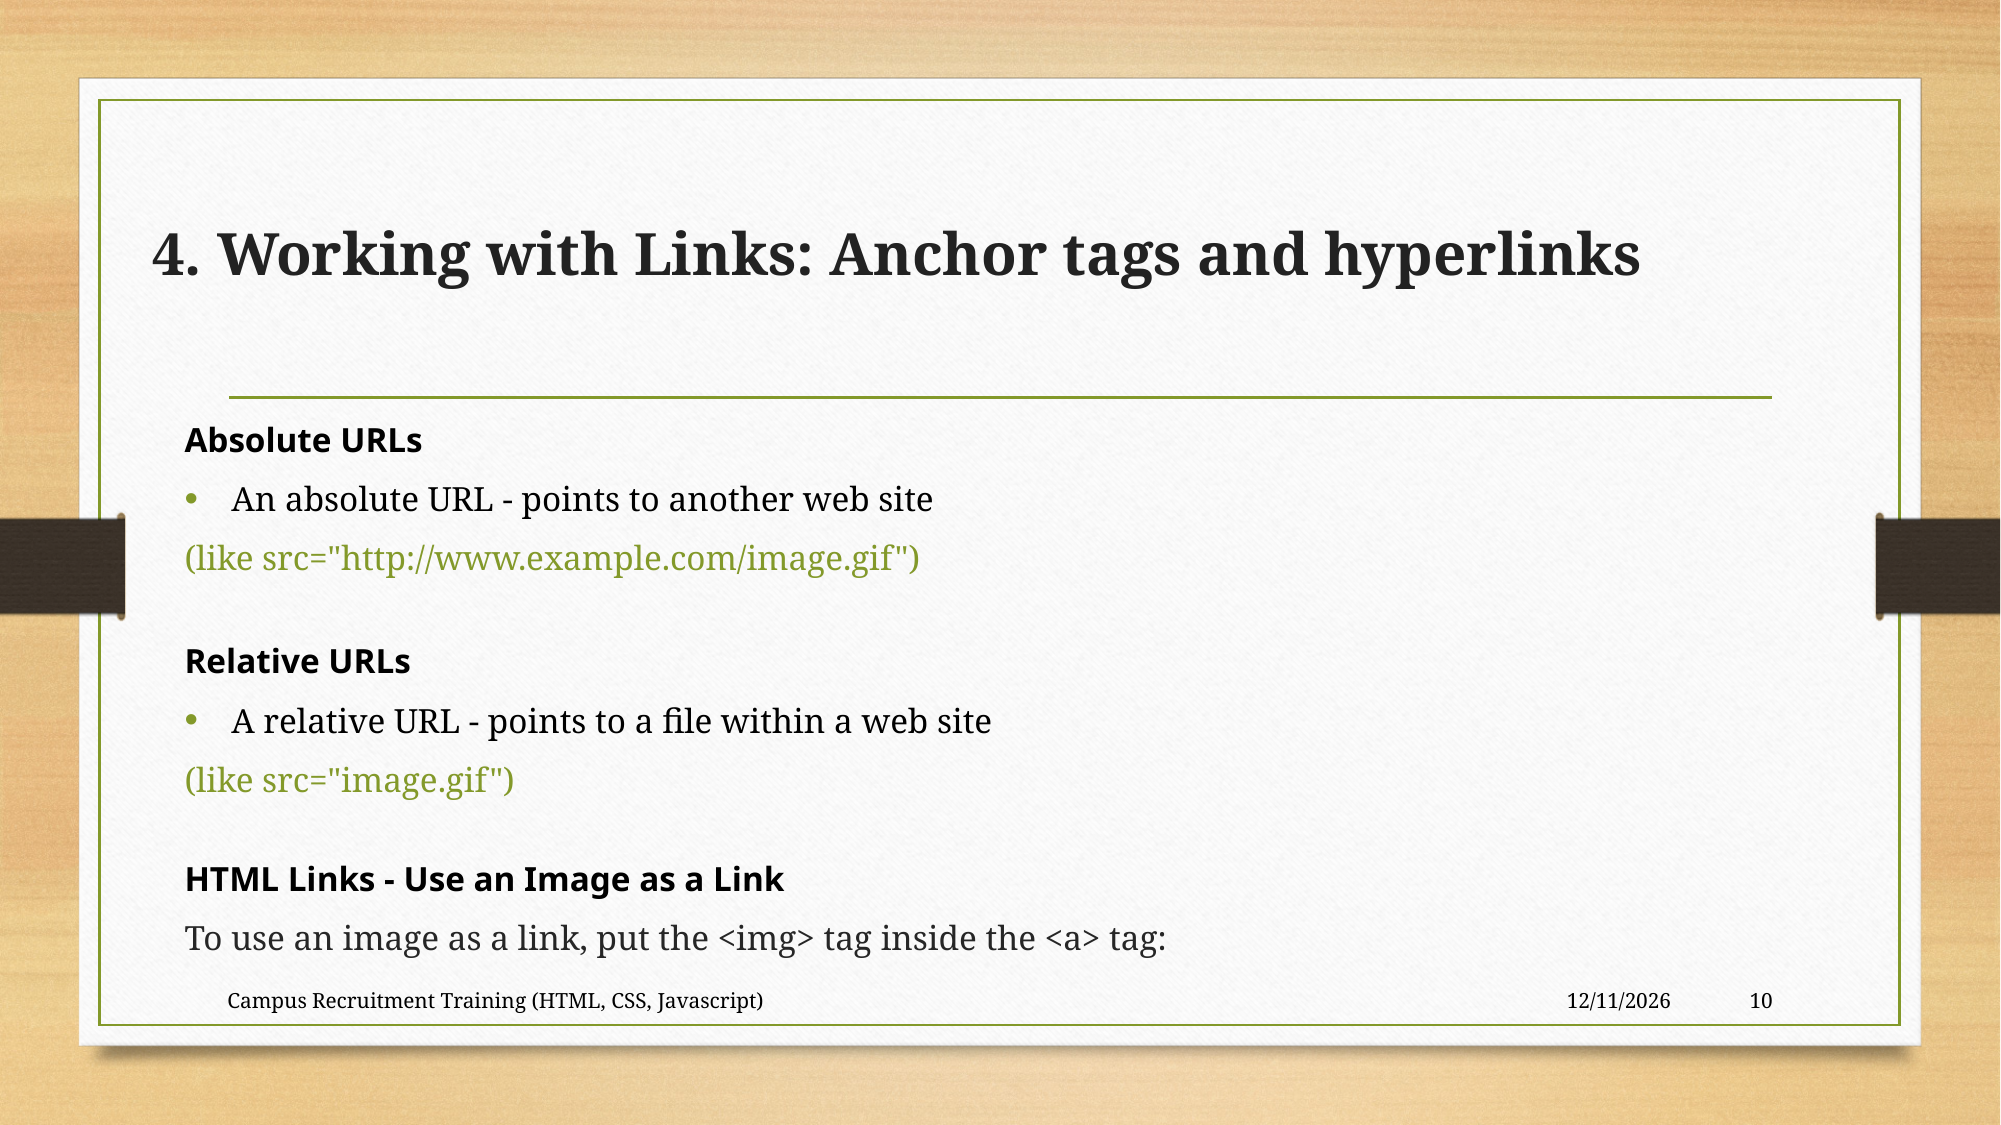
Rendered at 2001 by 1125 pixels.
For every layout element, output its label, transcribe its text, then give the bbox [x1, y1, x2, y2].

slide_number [1423, 979, 1686, 1025]
picture [0, 0, 2001, 1125]
list Absolute URLs An absolute URL - points to another web site (like src="http://www.example.com/image.gif") Relative URLs A relative URL - points to a file within a web site (like src="image.gif") HTML Links - Use an Image as a Link To use an image as a link, put the <img> tag inside the <a> tag: [169, 411, 1895, 1125]
slide_number 10 [1698, 979, 1788, 1025]
title 4. Working with Links: Anchor tags and hyperlinks [137, 179, 1863, 325]
footer Campus Recruitment Training (HTML, CSS, Javascript) [212, 979, 1411, 1025]
